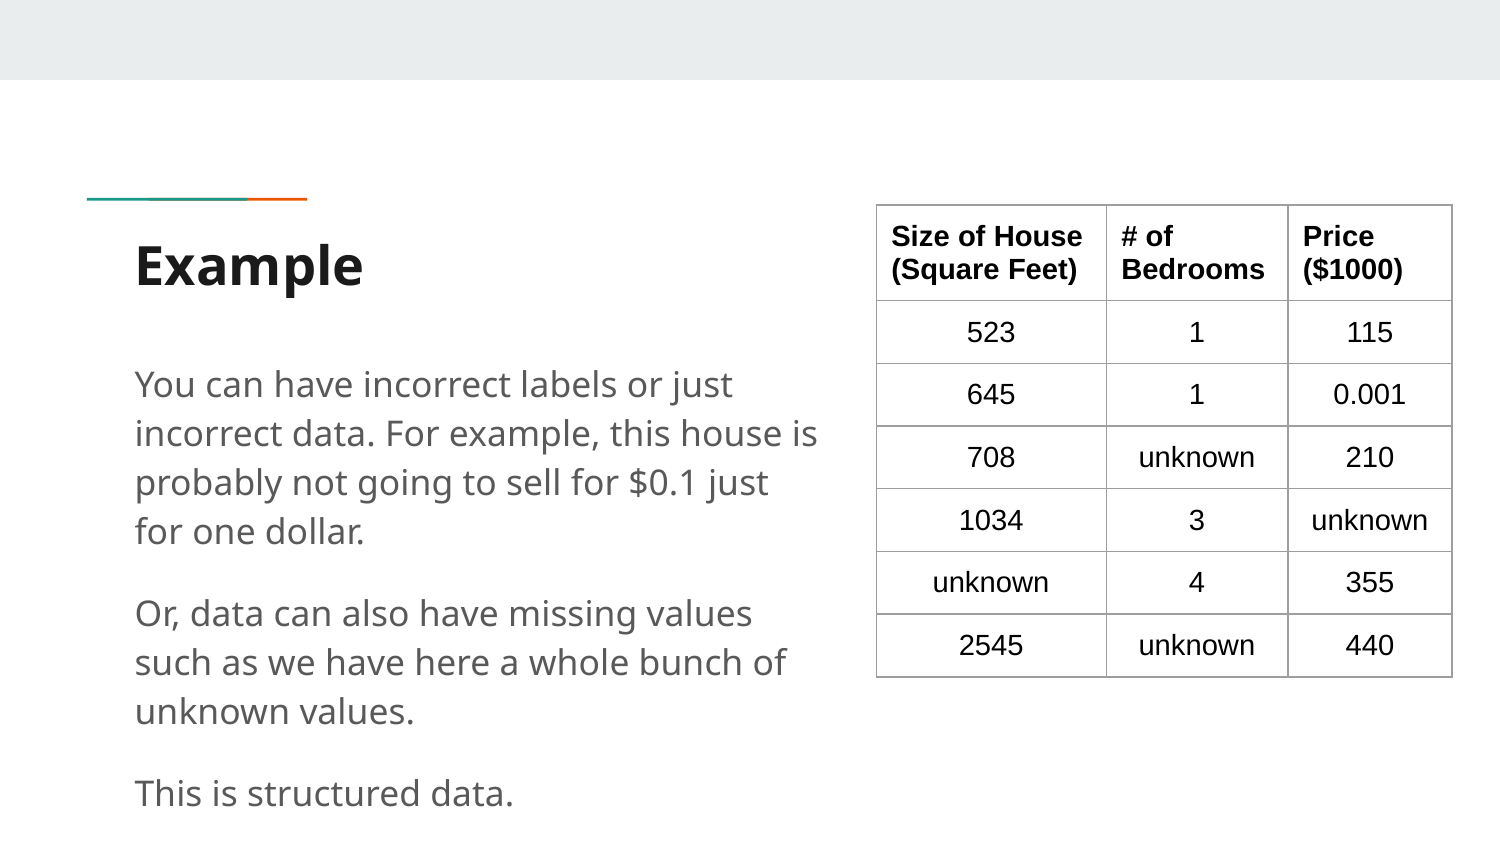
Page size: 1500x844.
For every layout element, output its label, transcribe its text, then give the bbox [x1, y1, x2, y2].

table_cell 523 [877, 301, 1106, 363]
table_cell unknown [877, 552, 1106, 613]
table_cell unknown [1289, 489, 1451, 551]
table_cell 645 [877, 364, 1106, 425]
list You can have incorrect labels or just incorrect data. For example, this house is probably not going to sell for $0.1 just for one dollar. Or, data can also have missing values such as we have here a whole bunch of unknown values. This is structured data. [119, 341, 839, 690]
table_cell 3 [1107, 489, 1287, 551]
table_header # of Bedrooms [1107, 206, 1287, 300]
table_cell 4 [1107, 552, 1287, 613]
table_header Size of House (Square Feet) [877, 206, 1106, 300]
table_cell 210 [1289, 427, 1451, 488]
table_cell unknown [1107, 427, 1287, 488]
table_cell 440 [1289, 615, 1451, 676]
table_cell 2545 [877, 615, 1106, 676]
title Example [119, 216, 876, 305]
table_cell 1 [1107, 364, 1287, 425]
table_header Price ($1000) [1289, 206, 1451, 300]
table_cell 708 [877, 427, 1106, 488]
table_cell 115 [1289, 301, 1451, 363]
table_cell 1 [1107, 301, 1287, 363]
table_cell 0.001 [1289, 364, 1451, 425]
table_cell unknown [1107, 615, 1287, 676]
table_cell 1034 [877, 489, 1106, 551]
table_cell 355 [1289, 552, 1451, 613]
